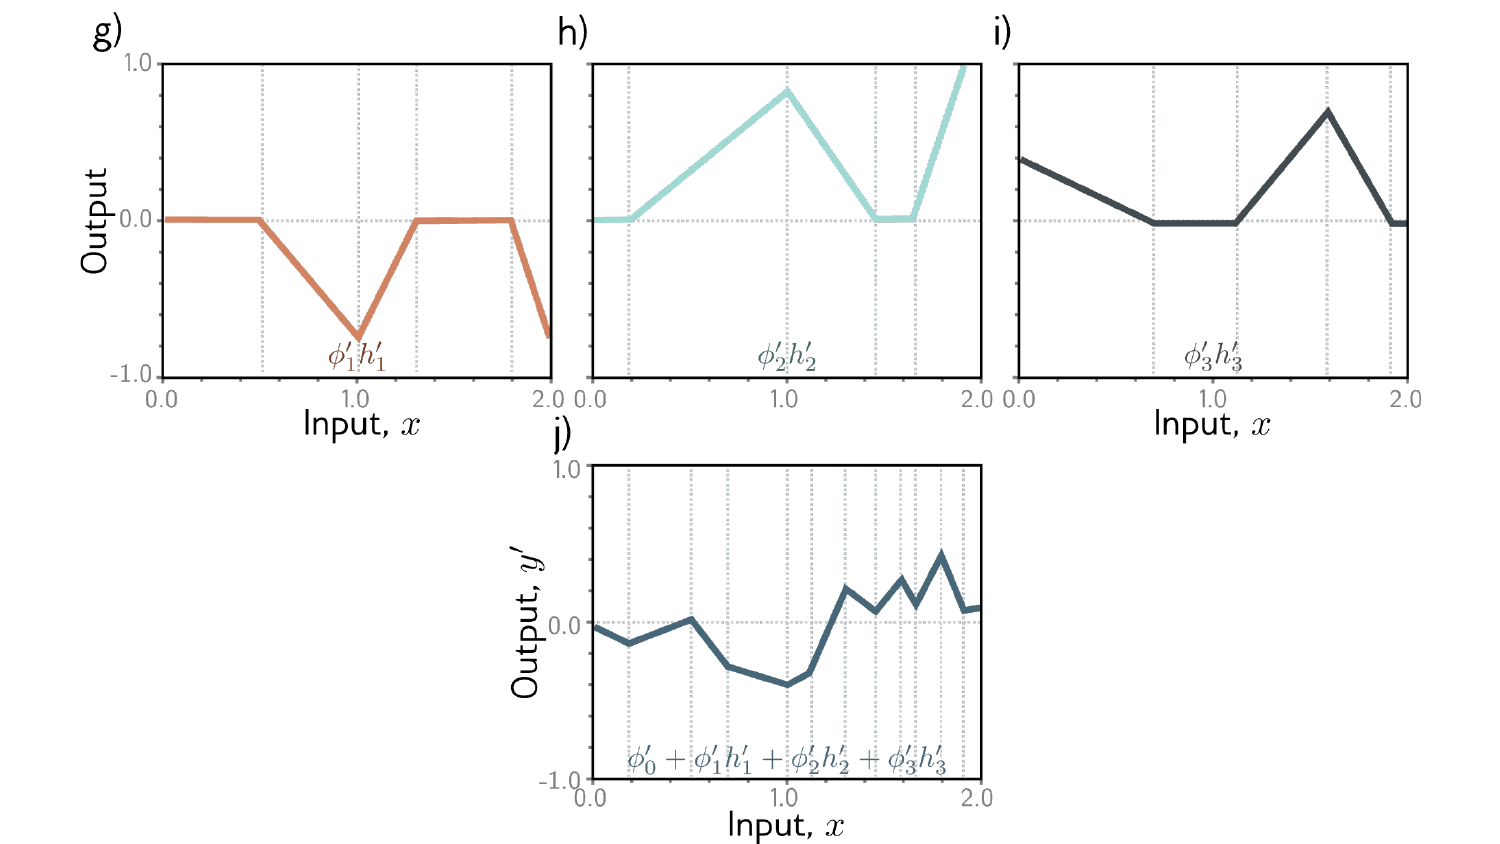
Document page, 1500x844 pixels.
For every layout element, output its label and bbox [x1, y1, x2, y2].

picture [80, 10, 1422, 844]
